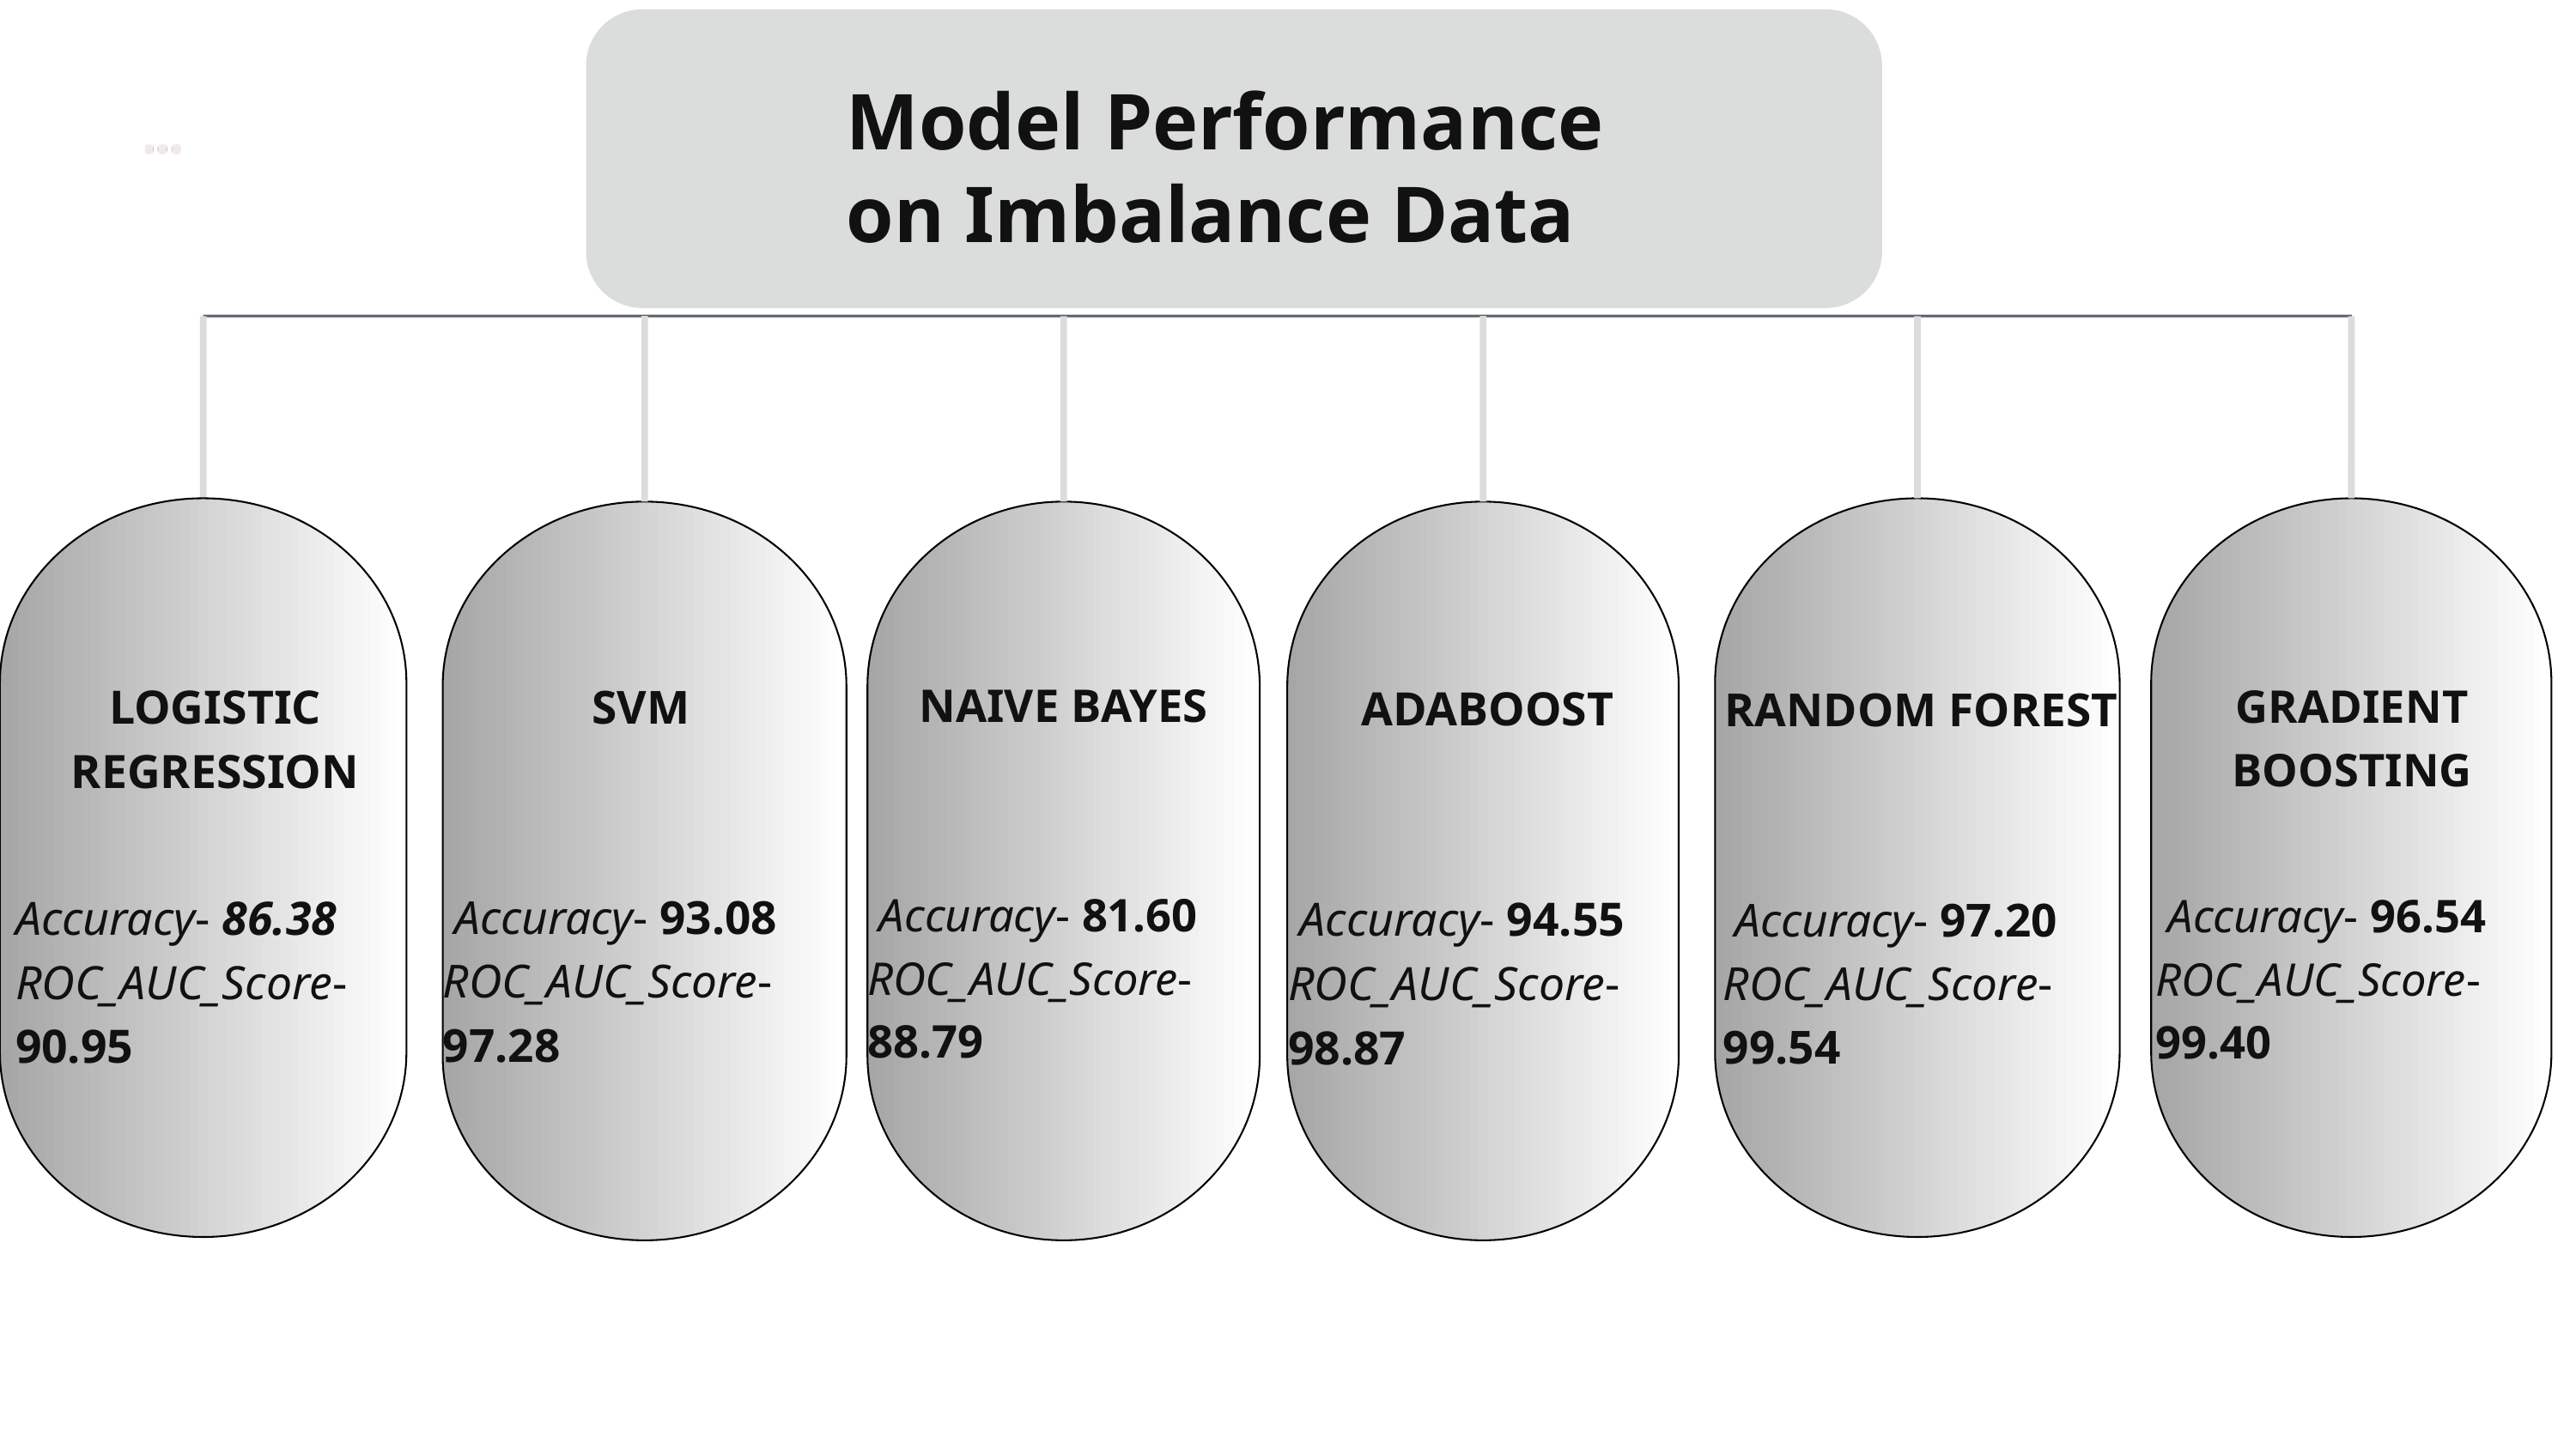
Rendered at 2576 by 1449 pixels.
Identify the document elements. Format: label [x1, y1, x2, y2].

text_box [586, 9, 1883, 309]
text_box [866, 673, 1261, 1064]
text_box [1286, 501, 1680, 674]
text_box [1286, 1072, 1680, 1241]
text_box [442, 501, 847, 1241]
text_box [1287, 674, 1687, 1066]
text_box [15, 673, 415, 1064]
text_box [0, 498, 407, 1238]
text_box [144, 144, 181, 155]
text_box [866, 1070, 1261, 1241]
text_box [1715, 498, 2120, 1238]
text_box [1722, 675, 2120, 1066]
text_box [866, 501, 1261, 673]
text_box [2150, 498, 2552, 1238]
text_box [442, 673, 840, 1064]
text_box [2155, 674, 2549, 1064]
